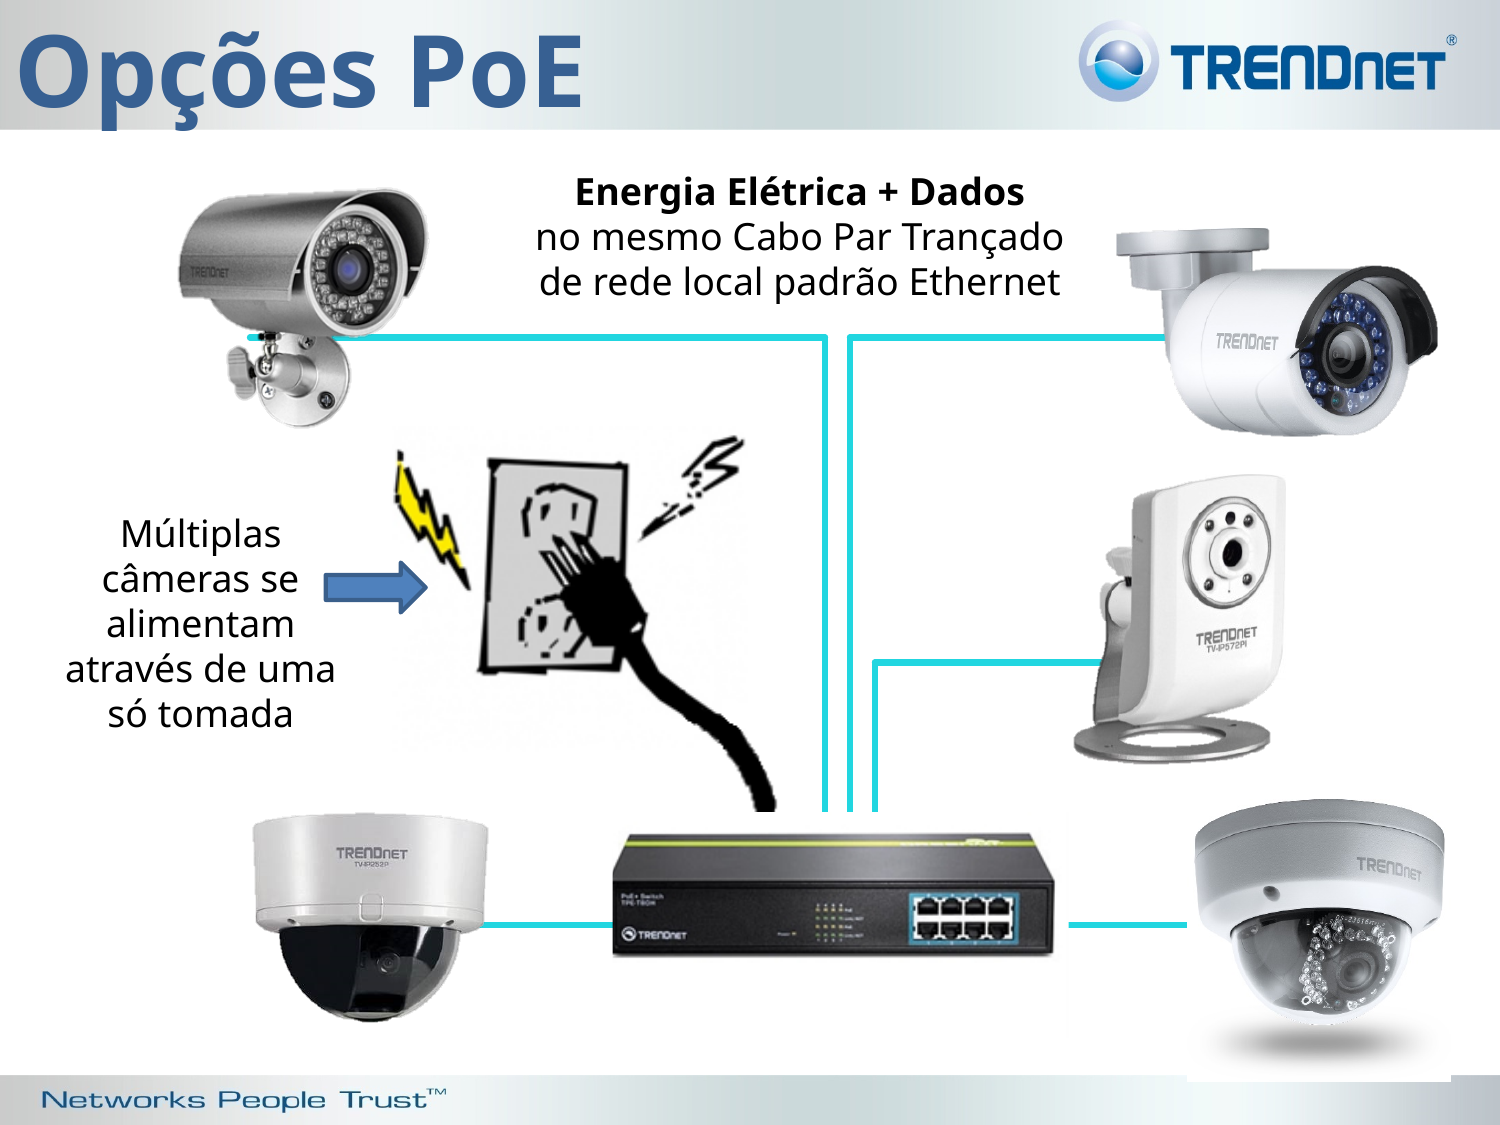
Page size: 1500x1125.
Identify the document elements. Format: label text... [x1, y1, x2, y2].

picture [0, 160, 1069, 1071]
picture [1112, 227, 1438, 454]
picture [1074, 0, 1500, 130]
text_box [323, 572, 382, 603]
picture [0, 799, 1500, 1125]
text_box Opções PoE [0, 0, 1074, 135]
picture [1067, 474, 1287, 768]
text_box Múltiplas câmeras se alimentam através de uma só tomada [38, 564, 364, 743]
text_box Energia Elétrica + Dados no mesmo Cabo Par Trançado de rede local padrão Ethernet [526, 160, 1150, 311]
